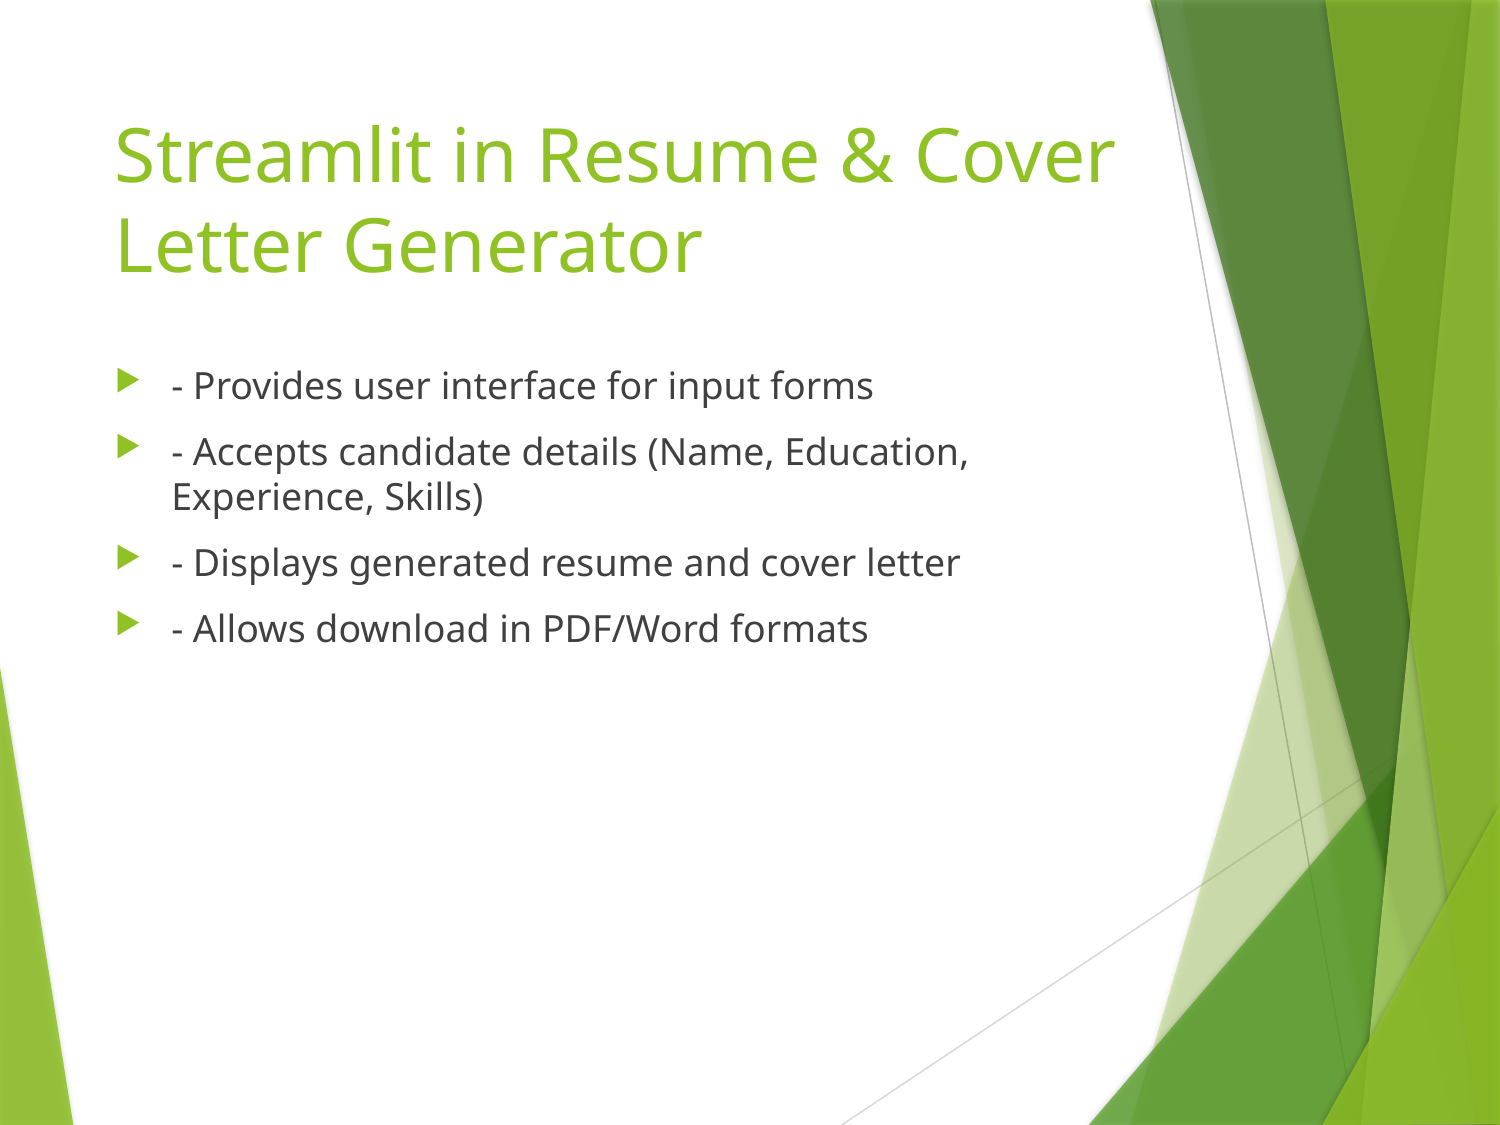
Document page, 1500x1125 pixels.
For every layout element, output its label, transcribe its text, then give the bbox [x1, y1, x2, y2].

list - Provides user interface for input forms - Accepts candidate details (Name, Education, Experience, Skills) - Displays generated resume and cover letter - Allows download in PDF/Word formats [99, 354, 1142, 992]
title Streamlit in Resume & Cover Letter Generator [99, 99, 1142, 317]
